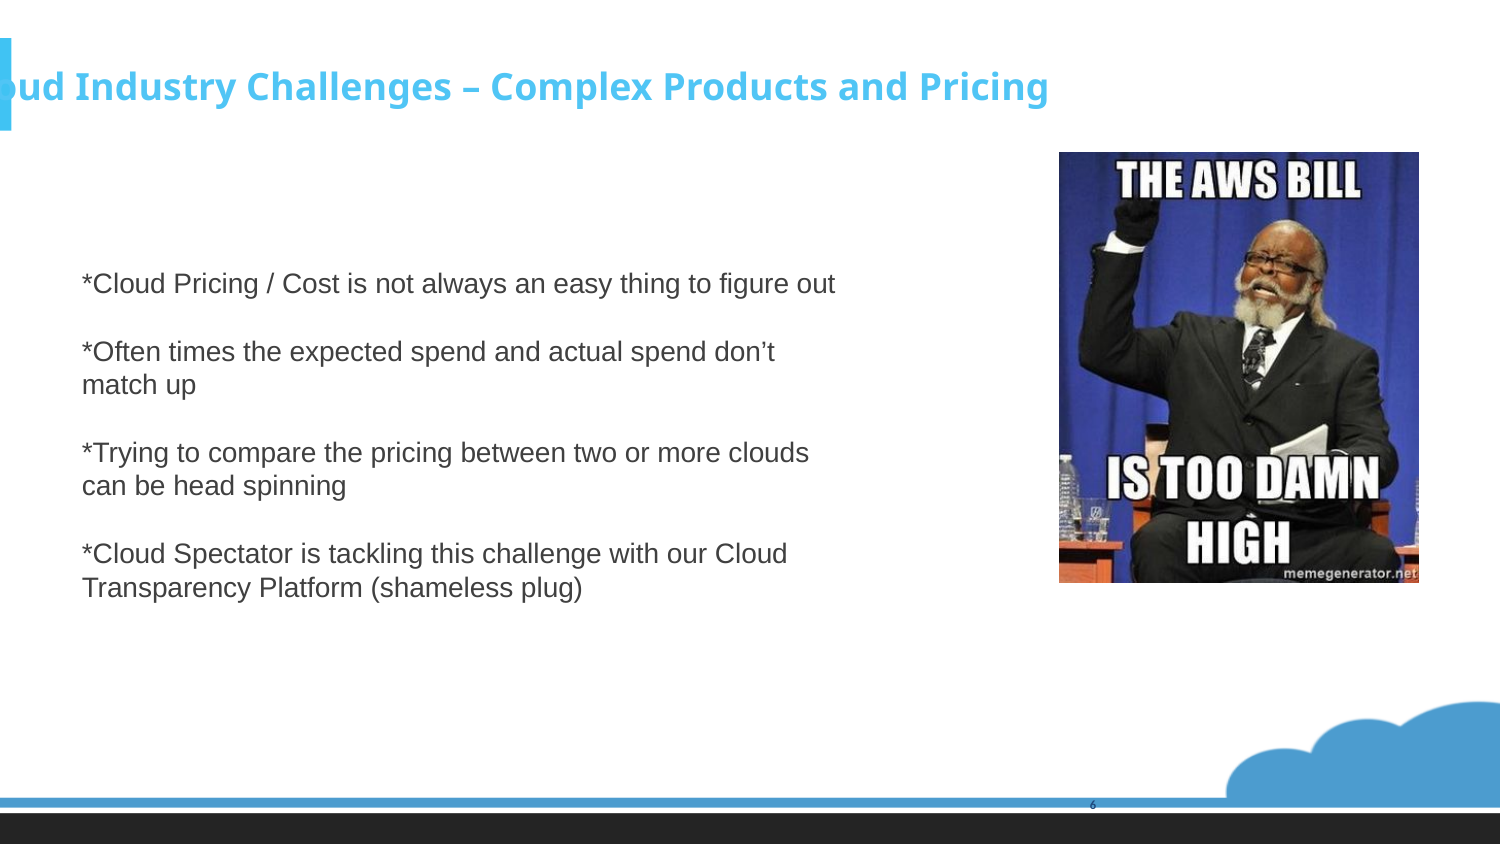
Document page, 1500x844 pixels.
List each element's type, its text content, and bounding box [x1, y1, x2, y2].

picture [0, 0, 1500, 844]
text_box Cloud Industry Challenges – Complex Products and Pricing [0, 55, 1066, 116]
text_box *Cloud Pricing / Cost is not always an easy thing to figure out *Often times the expected spend and actual spend don’t match up *Trying to compare the pricing between two or more clouds can be head spinning *Cloud Spectator is tackling this challenge with our Cloud Transparency Platform (shameless plug) [67, 258, 865, 610]
text_box [0, 36, 14, 55]
text_box [0, 116, 14, 133]
slide_number 6 [1074, 782, 1425, 827]
